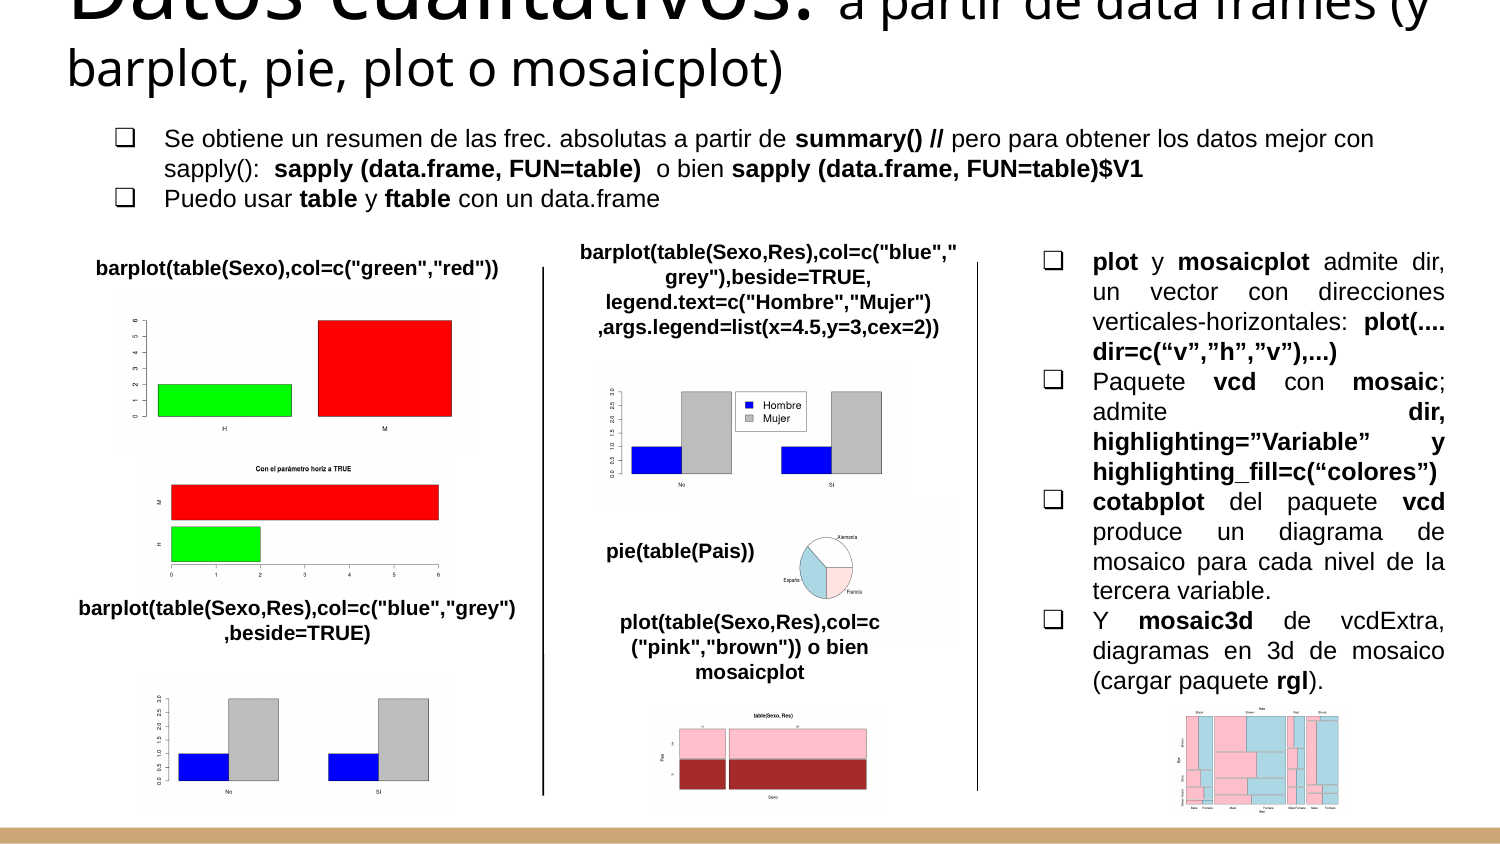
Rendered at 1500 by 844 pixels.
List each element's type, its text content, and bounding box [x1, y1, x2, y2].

picture [1175, 705, 1349, 815]
text_box Se obtiene un resumen de las frec. absolutas a partir de summary() // pero para obtener los datos mejor con sapply(): sapply (data.frame, FUN=table) o bien sapply (data.frame, FUN=table)$V1 Puedo usar table y ftable con un data.frame [74, 107, 1449, 225]
text_box barplot(table(Sexo,Res),col=c("blue","grey"),beside=TRUE, legend.text=c("Hombre","Mujer") ,args.legend=list(x=4.5,y=3,cex=2)) [559, 244, 978, 334]
picture [595, 365, 954, 642]
picture [649, 705, 888, 815]
text_box plot y mosaicplot admite dir, un vector con direcciones verticales-horizontales: plot(.... dir=c(“v”,”h”,”v”),...) Paquete vcd con mosaic; admite dir, highlighting=”Variable” y highlighting_fill=c(“colores”) cotabplot del paquete vcd produce un diagrama de mosaico para cada nivel de la tercera variable. Y mosaic3d de vcdExtra, diagramas en 3d de mosaico (cargar paquete rgl). [1002, 230, 1461, 716]
text_box plot(table(Sexo,Res),col=c("pink","brown")) o bien mosaicplot [602, 619, 898, 673]
text_box barplot(table(Sexo),col=c("green","red")) [51, 244, 544, 290]
text_box barplot(table(Sexo,Res),col=c("blue","grey") ,beside=TRUE) [51, 597, 538, 642]
picture [115, 289, 479, 598]
title Datos cualitativos: a partir de data frames (y barplot, pie, plot o mosaicplot) [51, 23, 1449, 112]
picture [142, 672, 452, 815]
text_box pie(table(Pais)) [559, 528, 682, 573]
